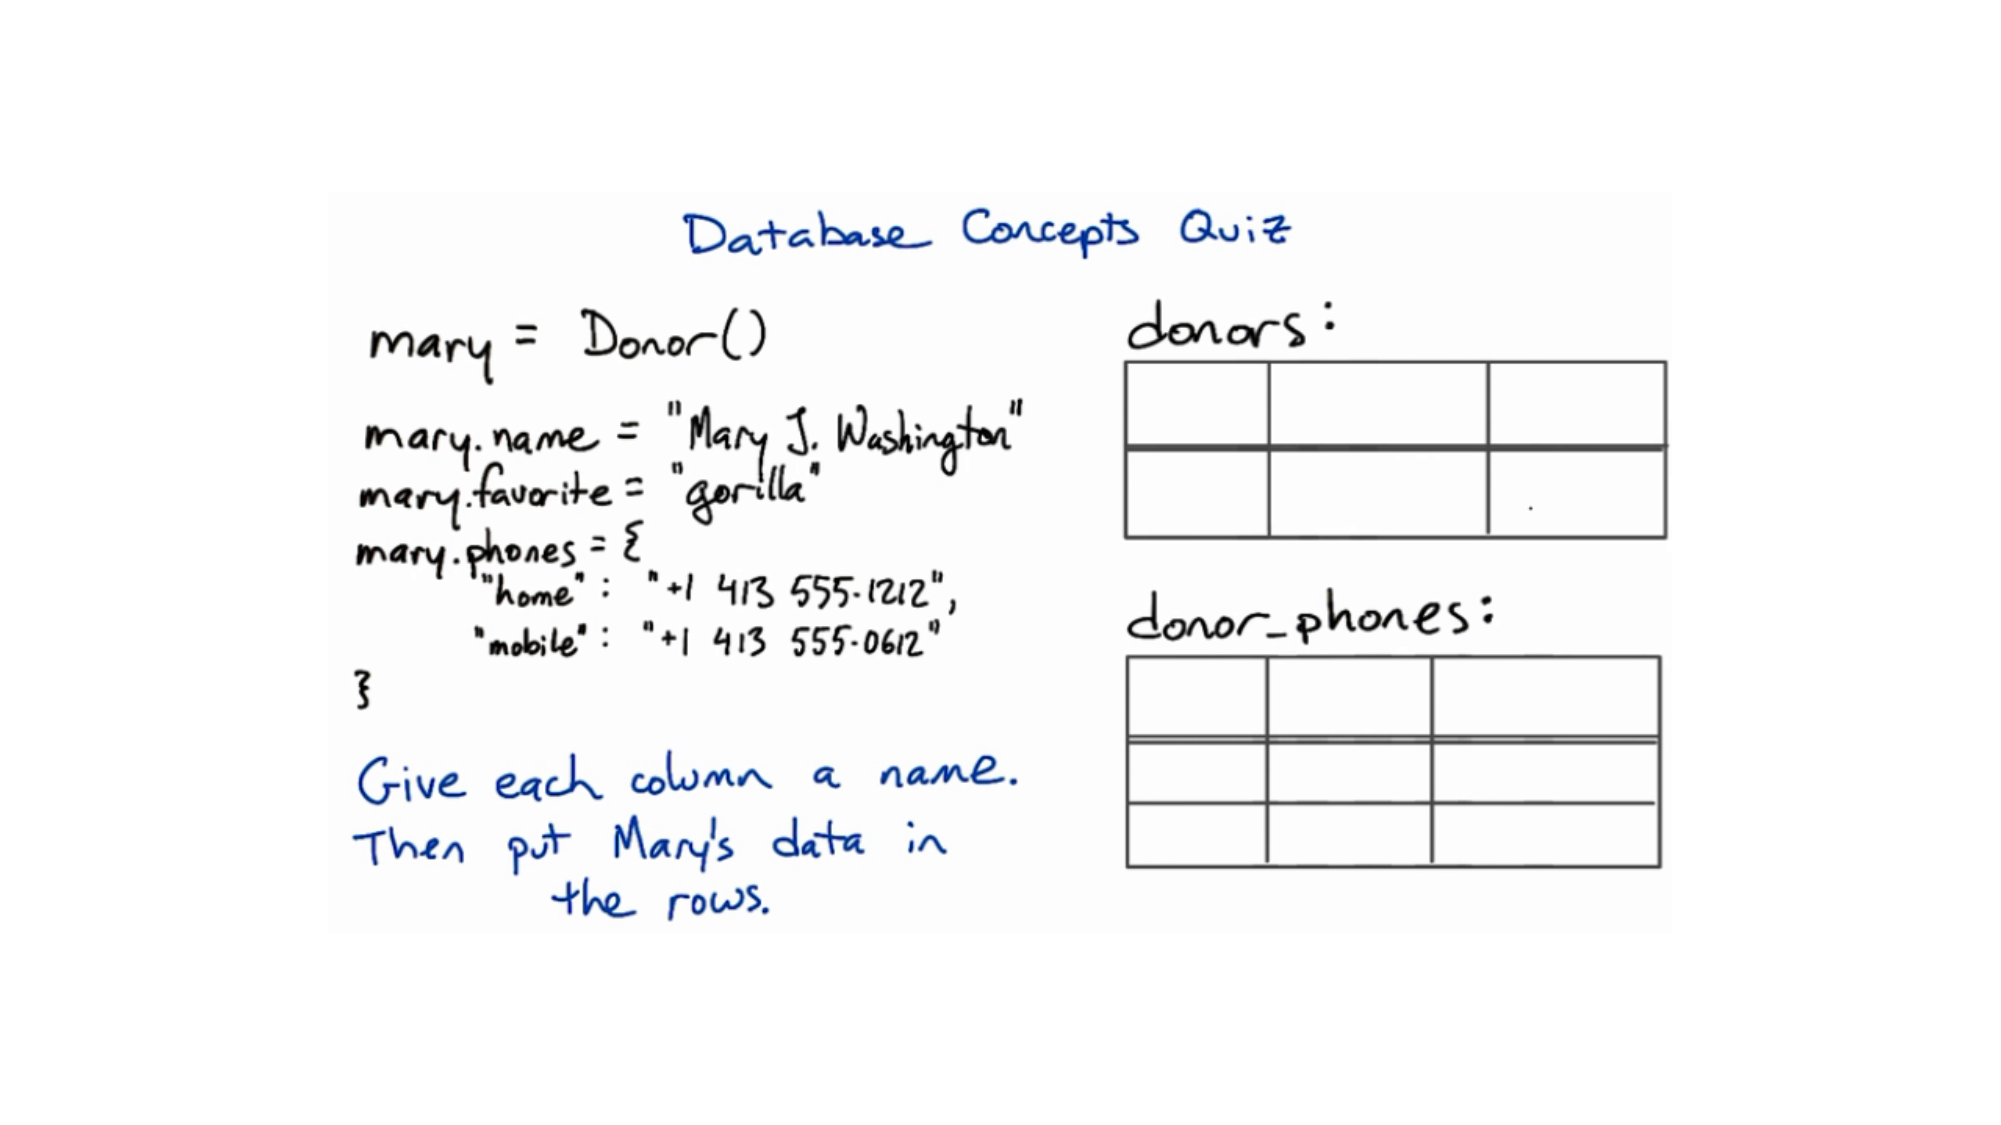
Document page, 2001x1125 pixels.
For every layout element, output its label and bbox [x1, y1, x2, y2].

picture [328, 192, 1672, 933]
